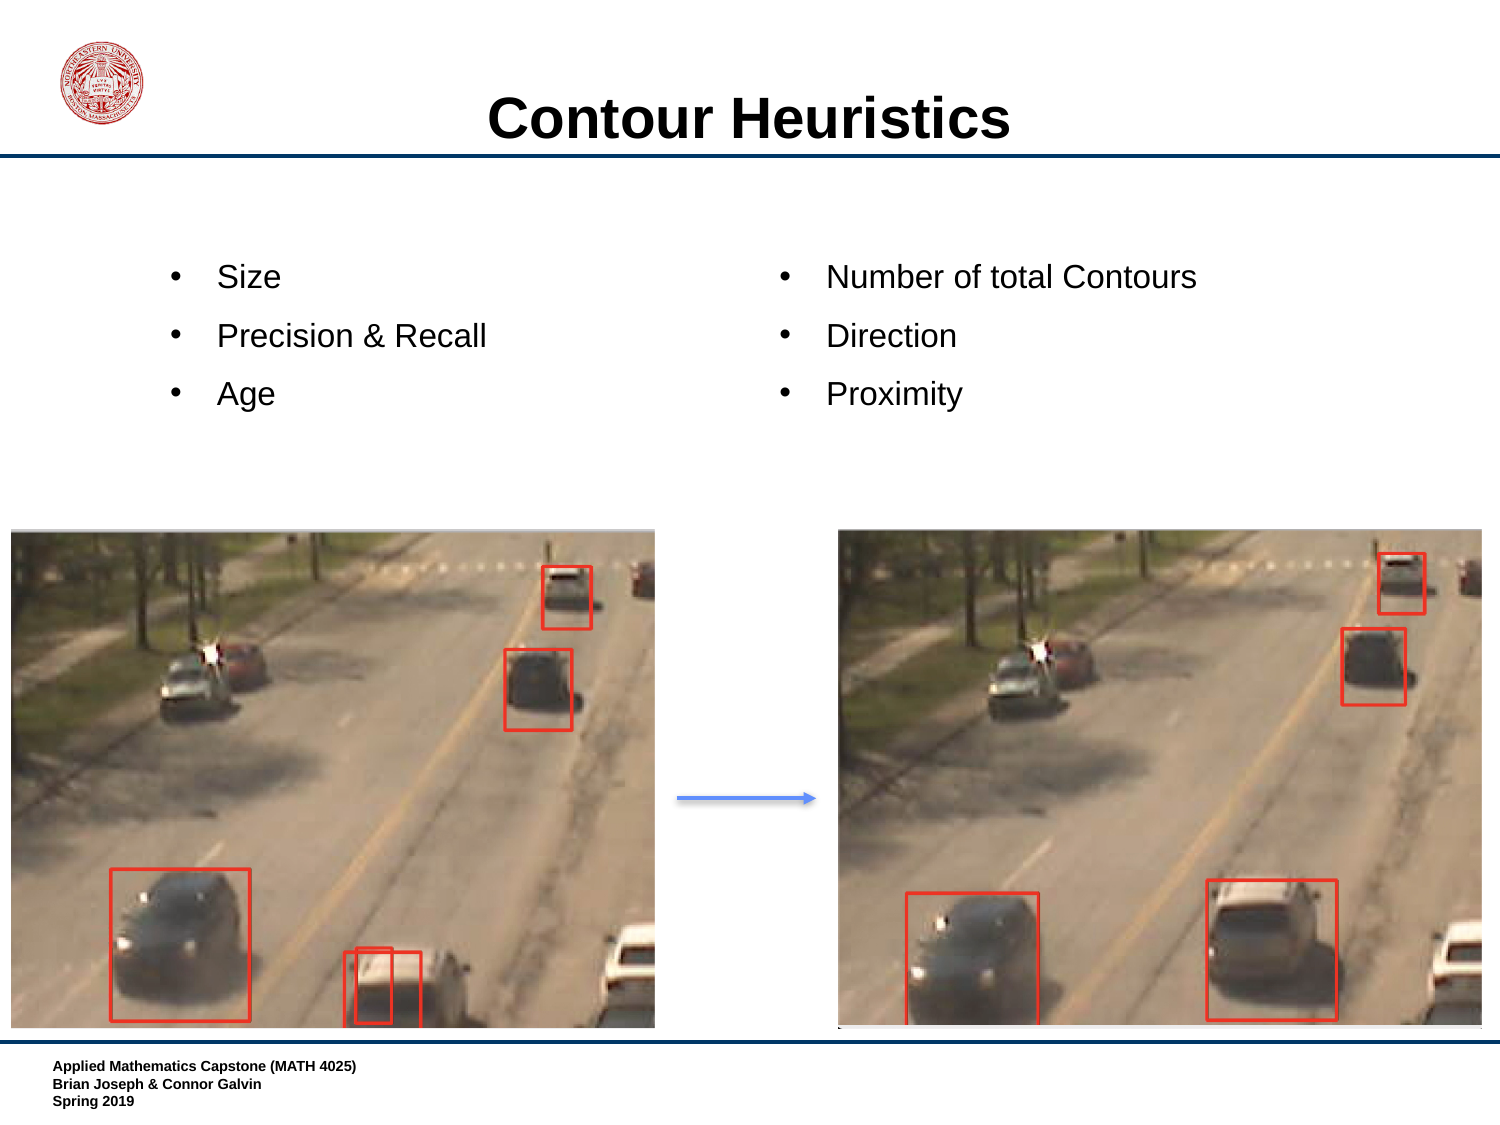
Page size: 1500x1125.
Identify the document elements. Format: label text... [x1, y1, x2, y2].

text_box Size Precision & Recall Age Number of total Contours Direction Proximity [162, 214, 1338, 435]
picture [55, 37, 148, 128]
title Contour Heuristics [153, 53, 1347, 189]
text_box [676, 792, 817, 805]
picture [837, 529, 1483, 1029]
picture [11, 529, 655, 1029]
